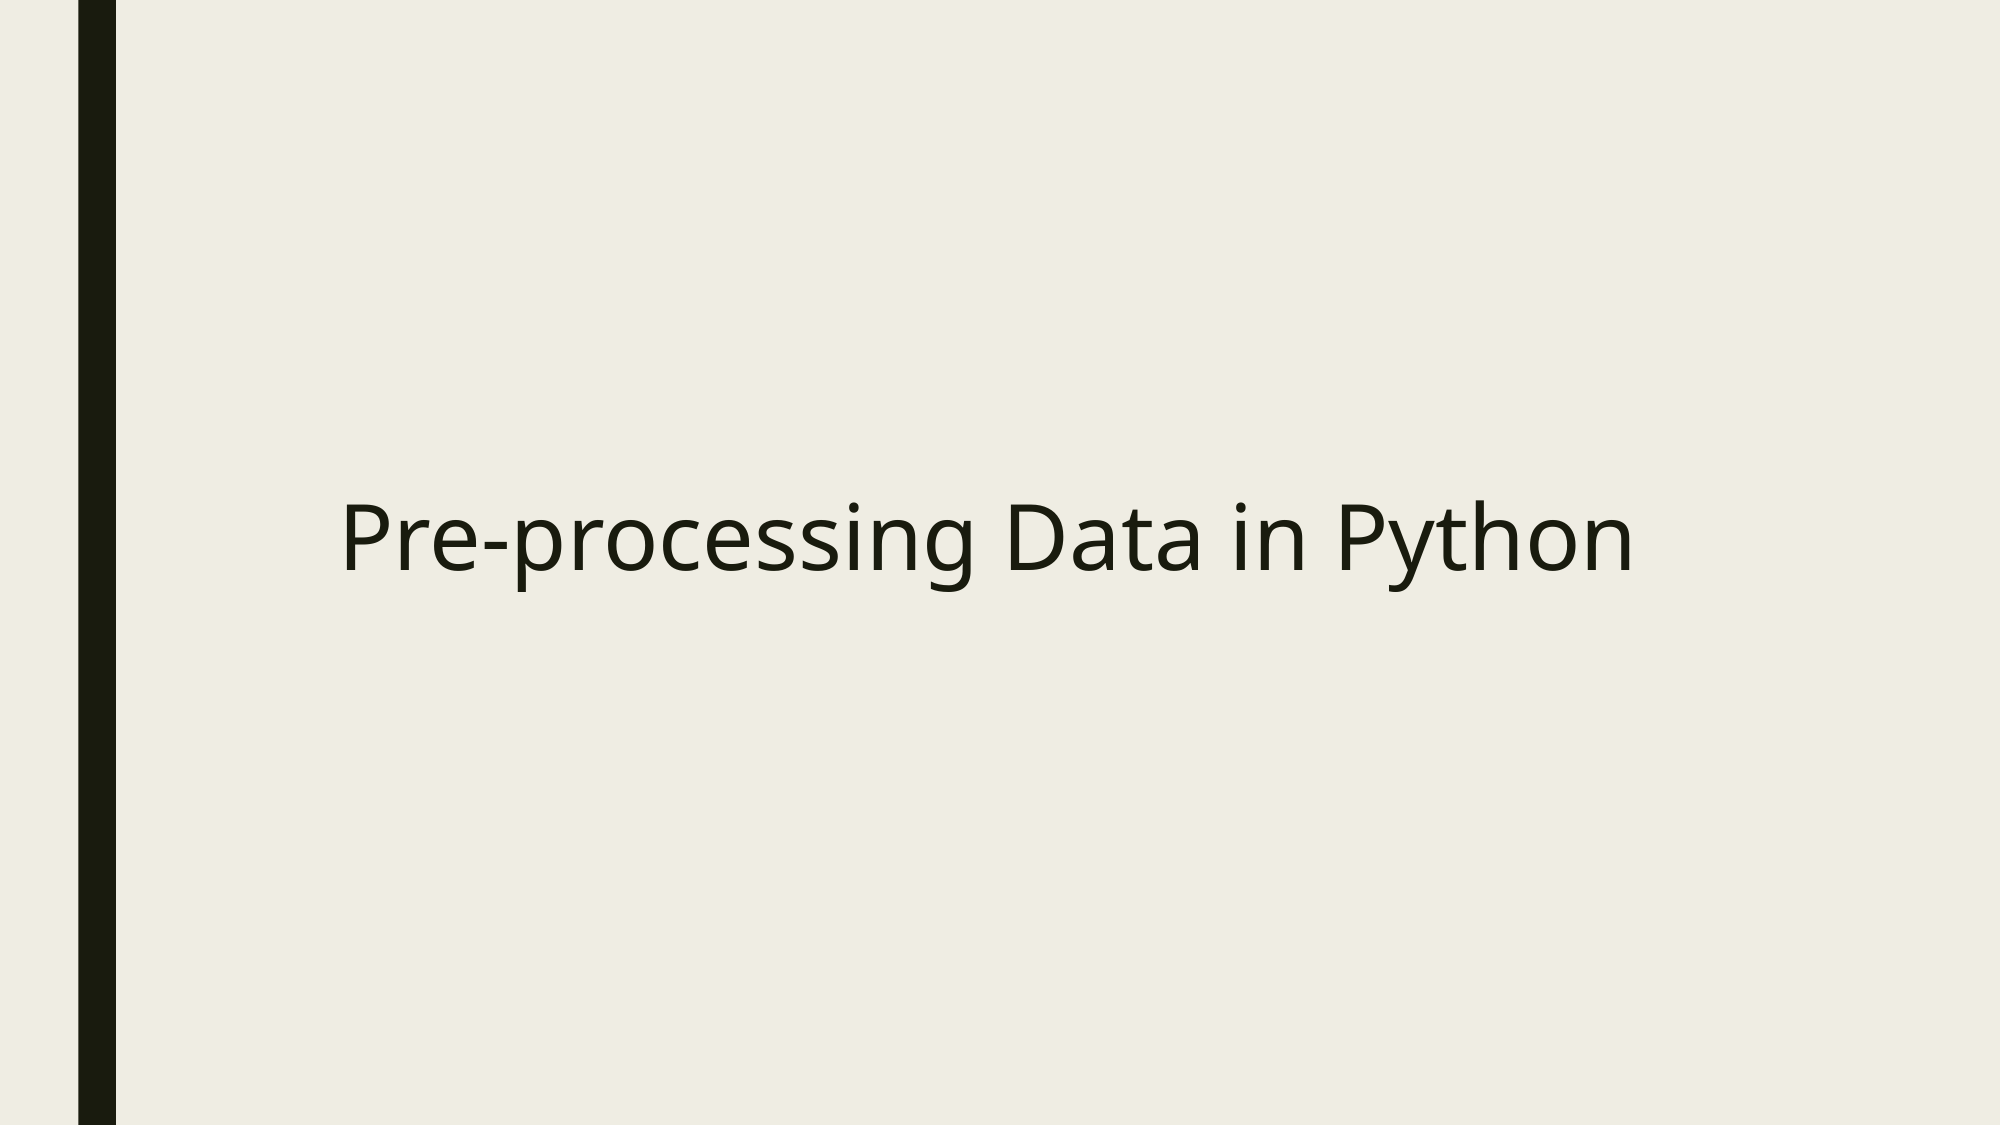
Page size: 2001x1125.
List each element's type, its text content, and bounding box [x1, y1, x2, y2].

title Pre-processing Data in Python [323, 484, 1899, 729]
